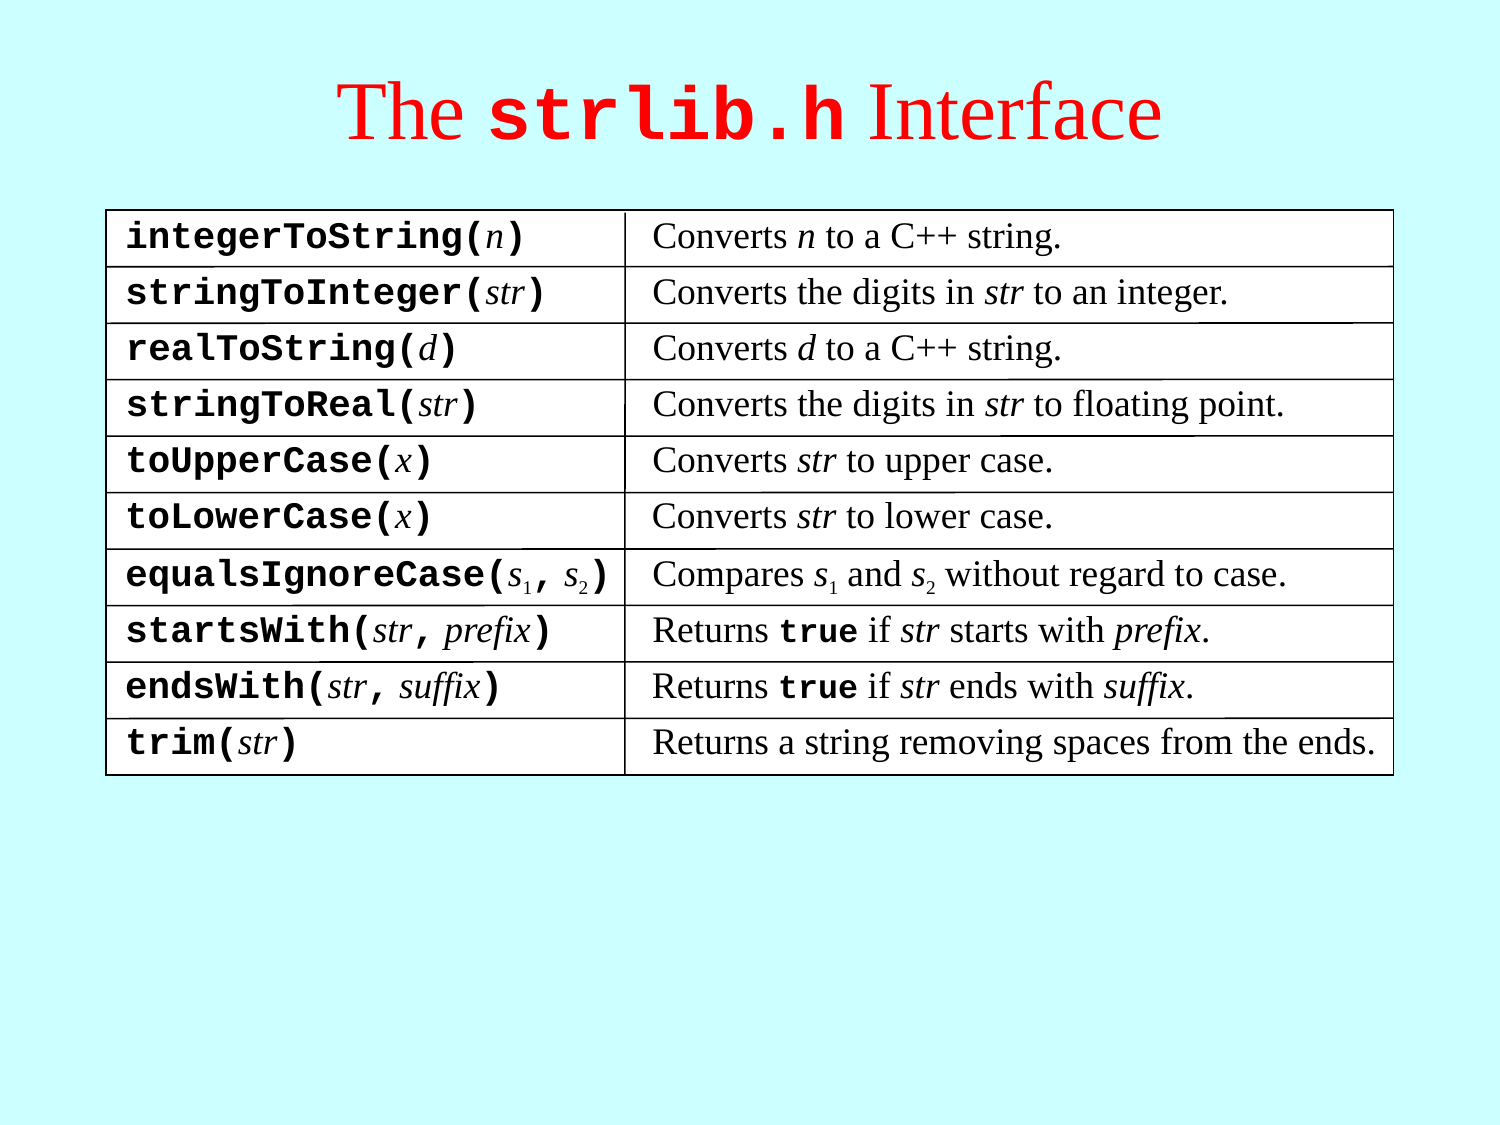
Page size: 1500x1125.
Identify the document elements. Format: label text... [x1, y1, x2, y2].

text_box startsWith(str, prefix) [110, 613, 624, 653]
text_box endsWith(str, suffix) [626, 670, 637, 714]
text_box Converts d to a C++ string. [637, 331, 1388, 371]
text_box Converts str to upper case. [637, 445, 1388, 483]
text_box stringToInteger(str) [110, 259, 624, 264]
text_box [106, 725, 624, 775]
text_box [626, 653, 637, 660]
text_box trim(str) [110, 726, 350, 770]
text_box Converts str to lower case. [637, 501, 1388, 544]
text_box Returns true if str starts with prefix. [637, 613, 1388, 653]
text_box [106, 500, 110, 548]
text_box toUpperCase(x) [626, 446, 637, 483]
text_box Returns true if str starts with prefix. [637, 597, 1388, 603]
text_box Converts the digits in str to floating point. [637, 371, 1388, 378]
text_box [106, 273, 111, 322]
text_box [106, 612, 110, 661]
text_box [1388, 499, 1394, 548]
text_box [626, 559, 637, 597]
text_box [1388, 556, 1394, 604]
text_box Compares s1 and s2 without regard to case. [637, 558, 1388, 597]
text_box [106, 444, 110, 491]
text_box toLowerCase(x) [110, 501, 624, 544]
title The strlib.h Interface [0, 12, 1500, 201]
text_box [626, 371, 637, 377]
text_box realToString(d) [626, 331, 637, 371]
text_box endsWith(str, suffix) [110, 670, 624, 714]
text_box Returns true if str ends with suffix. [637, 670, 1388, 714]
text_box Converts the digits in str to an integer. [637, 259, 1388, 264]
text_box Returns a string removing spaces from the ends. [637, 709, 1400, 770]
text_box [1388, 668, 1394, 709]
text_box Compares s1 and s2 without regard to case. [637, 544, 1388, 548]
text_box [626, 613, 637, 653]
text_box stringToInteger(str) [110, 274, 624, 320]
text_box stringToReal(str) [111, 388, 624, 432]
text_box Converts the digits in str to floating point. [637, 388, 1388, 432]
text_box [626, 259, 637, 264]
text_box [106, 669, 110, 717]
text_box [106, 330, 111, 378]
text_box [1388, 611, 1394, 661]
text_box [1388, 272, 1394, 322]
text_box Converts d to a C++ string. [637, 315, 1388, 321]
text_box [106, 557, 110, 604]
text_box equalsIgnoreCase(s1, s2) [110, 544, 624, 548]
text_box realToString(d) [111, 315, 624, 321]
text_box toUpperCase(x) [110, 445, 624, 483]
text_box [626, 726, 1394, 775]
text_box [1388, 443, 1394, 491]
text_box toLowerCase(x) [626, 504, 637, 544]
text_box [1388, 210, 1394, 265]
text_box Converts n to a C++ string. [637, 203, 1388, 259]
text_box Converts the digits in str to an integer. [637, 274, 1388, 315]
text_box stringToReal(str) [626, 389, 637, 432]
text_box integerToString(n) [110, 203, 637, 259]
text_box equalsIgnoreCase(s1, s2) [110, 558, 624, 597]
text_box stringToReal(str) [111, 371, 624, 377]
text_box Returns true if str ends with suffix. [637, 653, 1388, 660]
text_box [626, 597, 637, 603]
text_box startsWith(str, prefix) [110, 597, 624, 603]
text_box stringToInteger(str) [626, 274, 637, 315]
text_box realToString(d) [111, 331, 624, 371]
text_box [106, 210, 110, 265]
text_box [1388, 386, 1394, 435]
text_box [106, 387, 111, 435]
text_box endsWith(str, suffix) [110, 653, 624, 660]
text_box Converts str to lower case. [637, 483, 1388, 491]
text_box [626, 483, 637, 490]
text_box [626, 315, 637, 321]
text_box toLowerCase(x) [110, 483, 624, 491]
text_box [1388, 329, 1394, 378]
